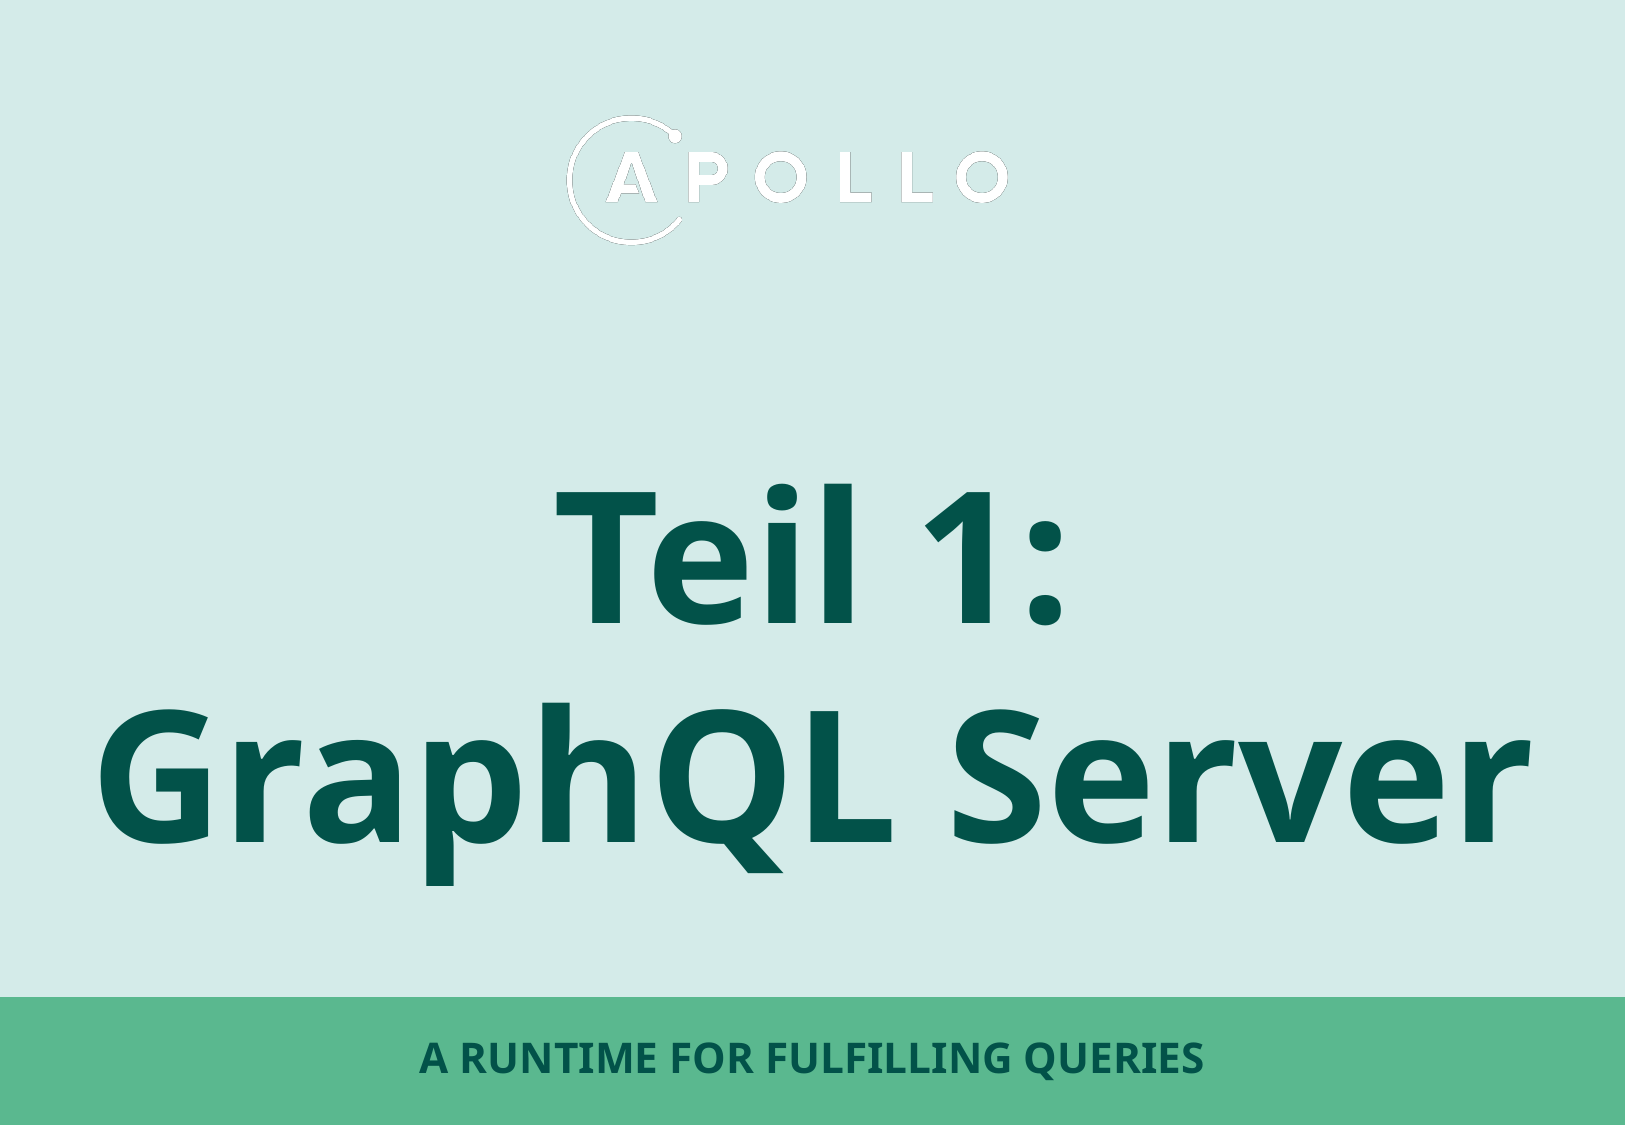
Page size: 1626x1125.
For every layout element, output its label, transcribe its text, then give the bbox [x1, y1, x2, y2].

picture [566, 89, 1059, 271]
text_box Teil 1: GraphQL Server [75, 432, 1550, 887]
title a runtime for fulfilling queries [0, 995, 1625, 1125]
